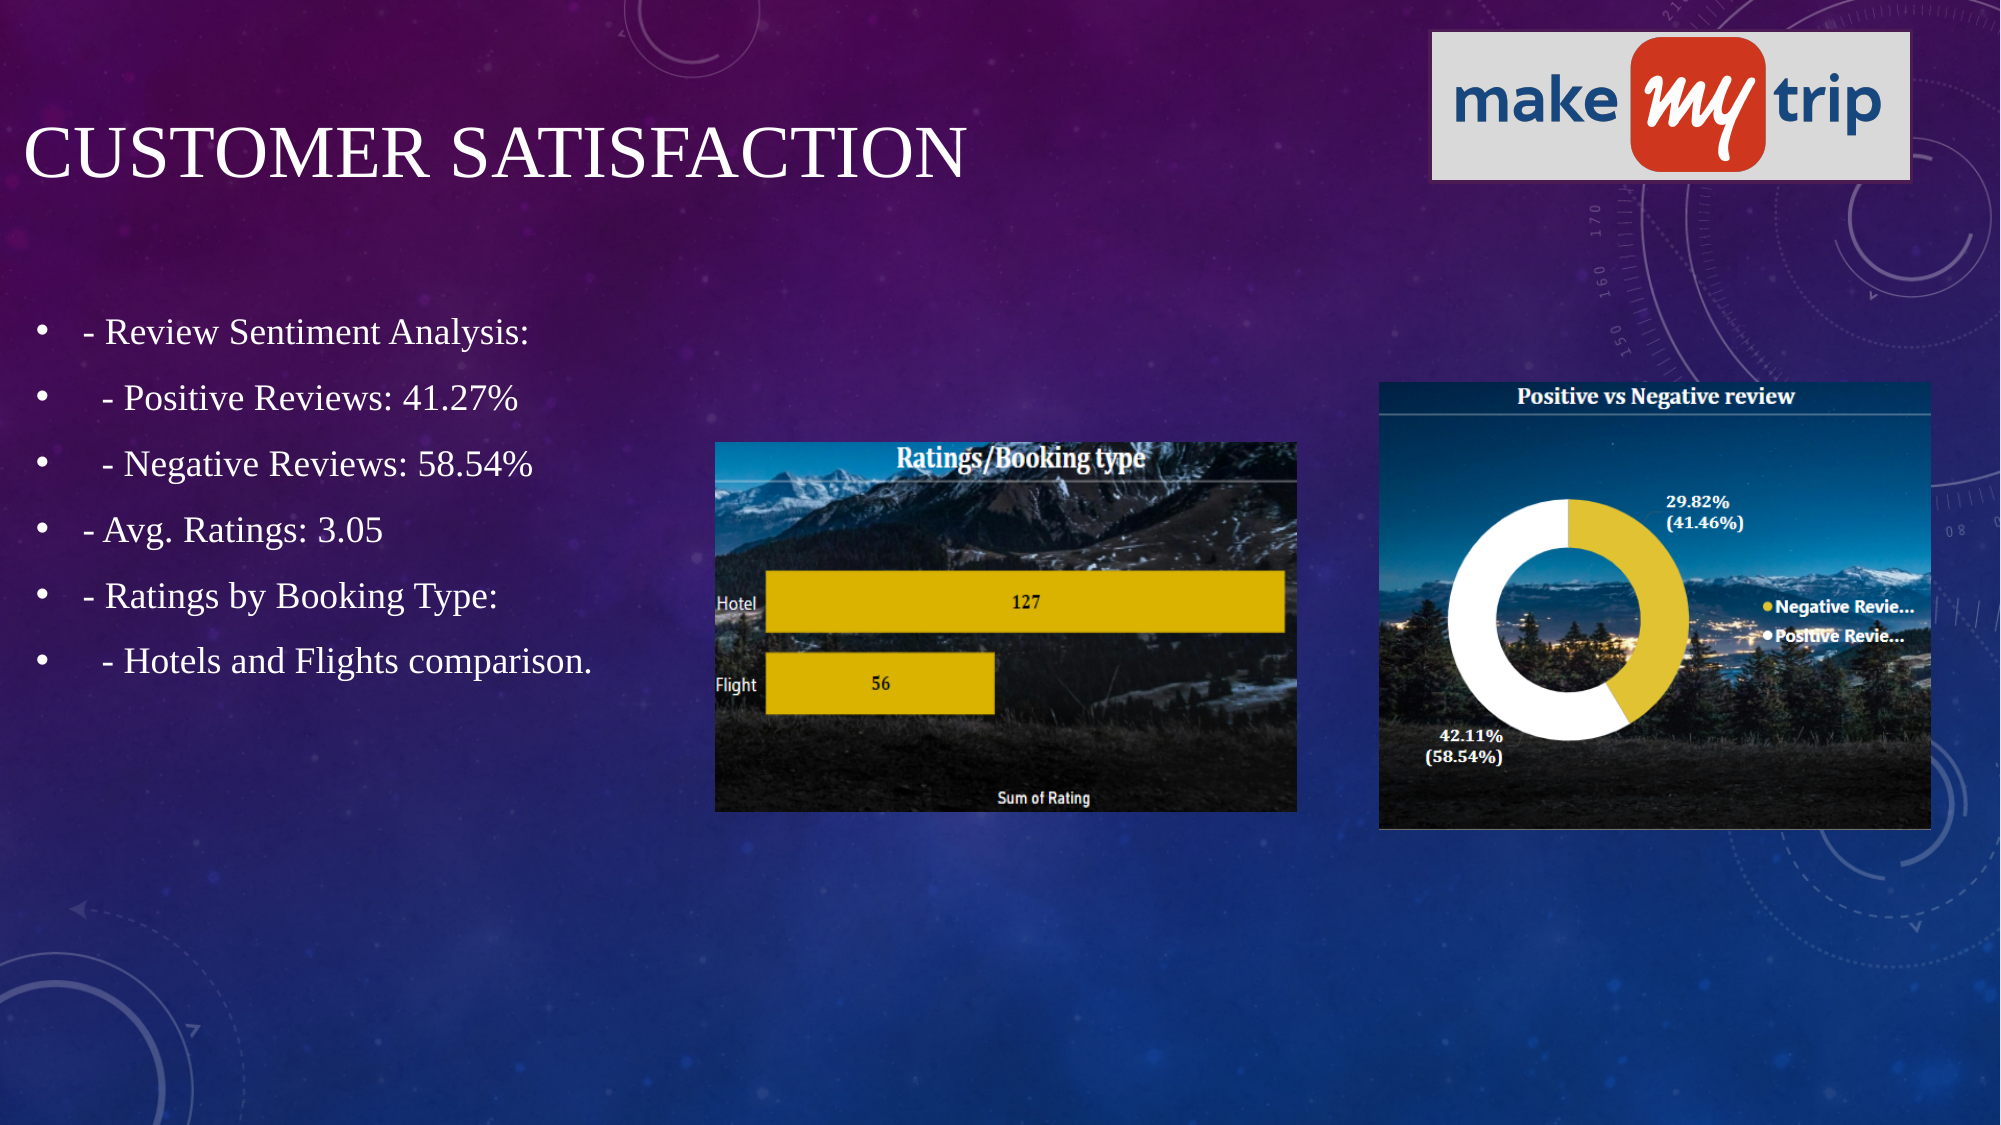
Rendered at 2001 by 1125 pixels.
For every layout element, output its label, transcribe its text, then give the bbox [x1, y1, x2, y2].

title Customer Satisfaction [8, 27, 1671, 267]
list - Review Sentiment Analysis: - Positive Reviews: 41.27% - Negative Reviews: 58.54% - Avg. Ratings: 3.05 - Ratings by Booking Type: - Hotels and Flights comparison. [20, 228, 1683, 827]
text_box [1428, 29, 1913, 184]
picture [0, 0, 2001, 1125]
